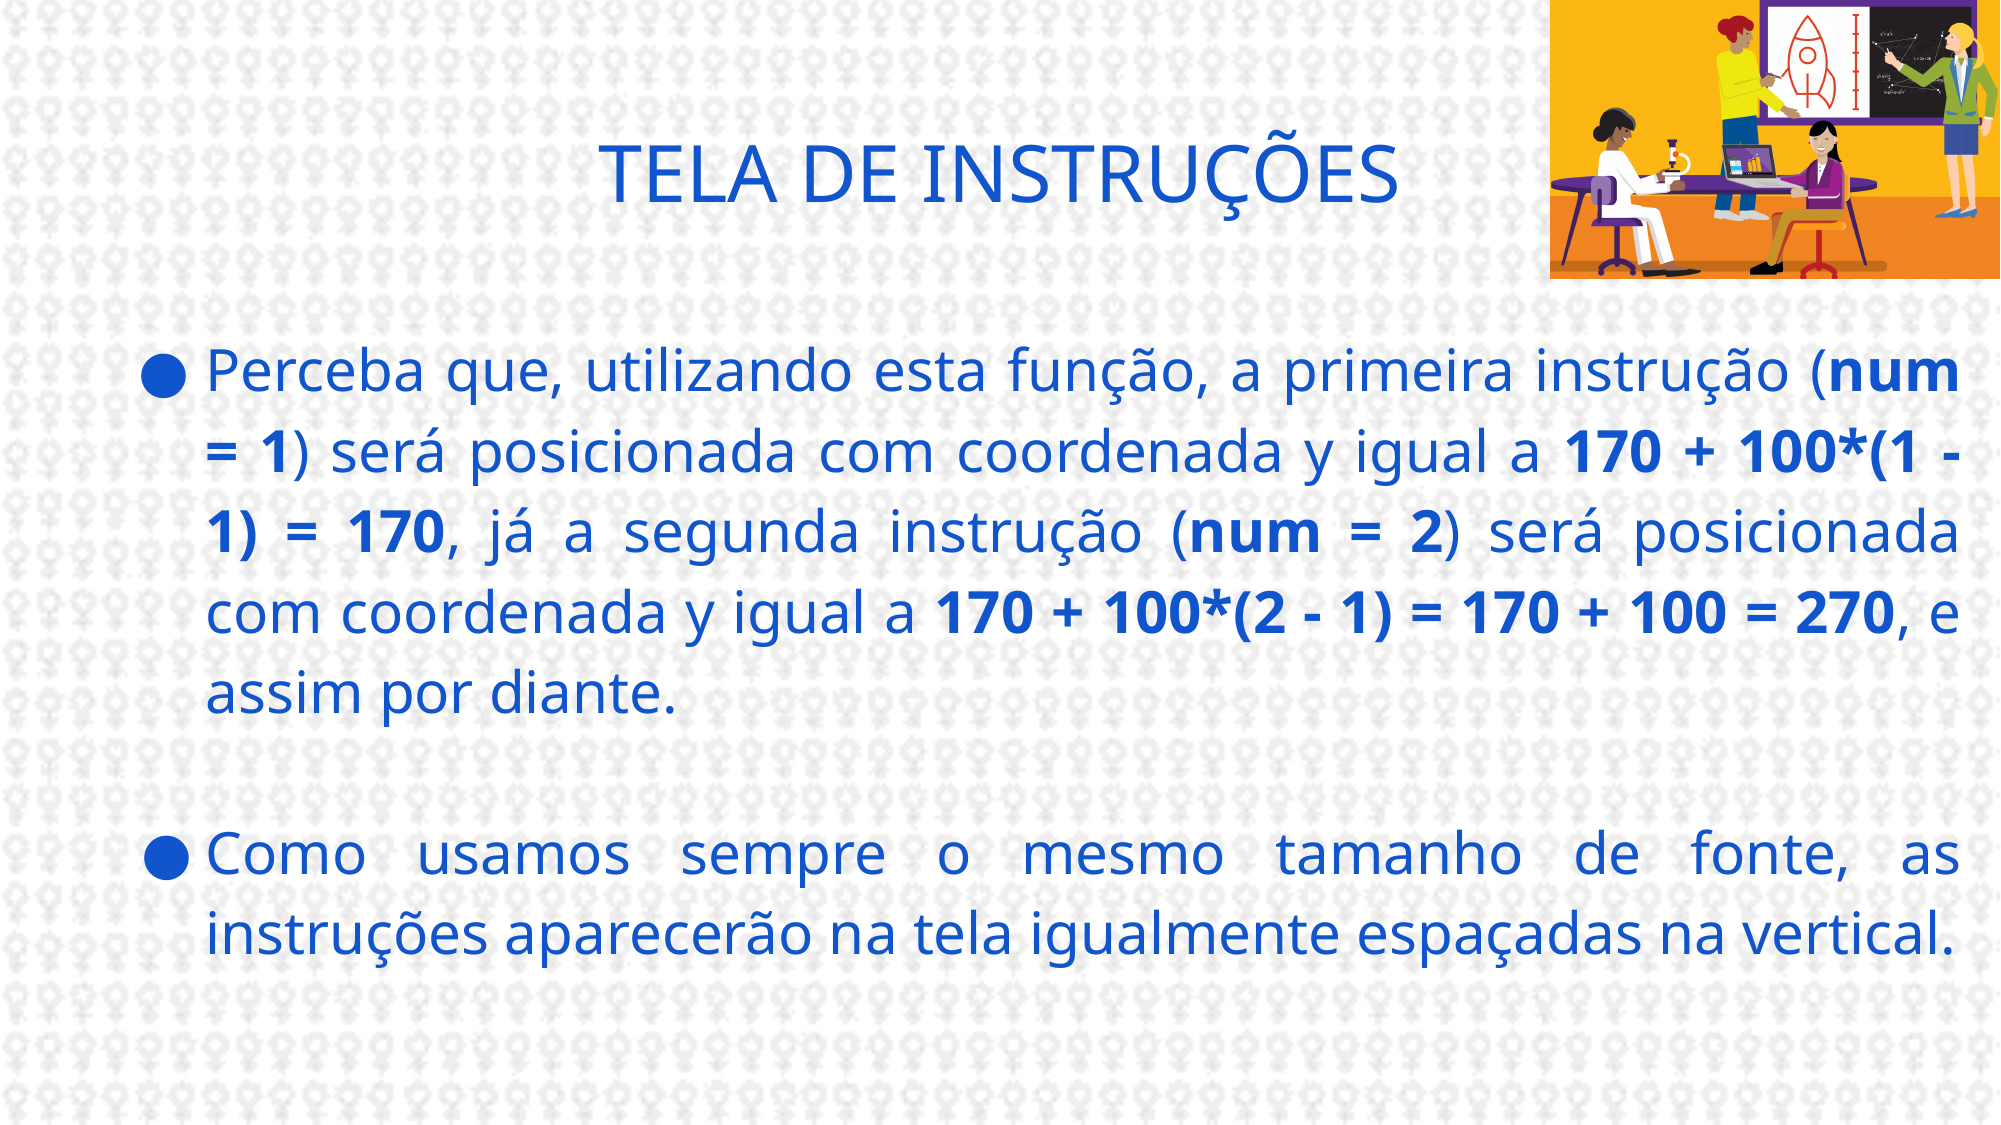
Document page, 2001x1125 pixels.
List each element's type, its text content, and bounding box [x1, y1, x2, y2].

title TELA DE INSTRUÇÕES [0, 107, 1545, 228]
picture [0, 0, 2001, 1125]
text_box Perceba que, utilizando esta função, a primeira instrução (num = 1) será posicionada com coordenada y igual a 170 + 100*(1 - 1) = 170, já a segunda instrução (num = 2) será posicionada com coordenada y igual a 170 + 100*(2 - 1) = 170 + 100 = 270, e assim por diante. Como usamos sempre o mesmo tamanho de fonte, as instruções aparecerão na tela igualmente espaçadas na vertical. [115, 315, 1977, 862]
